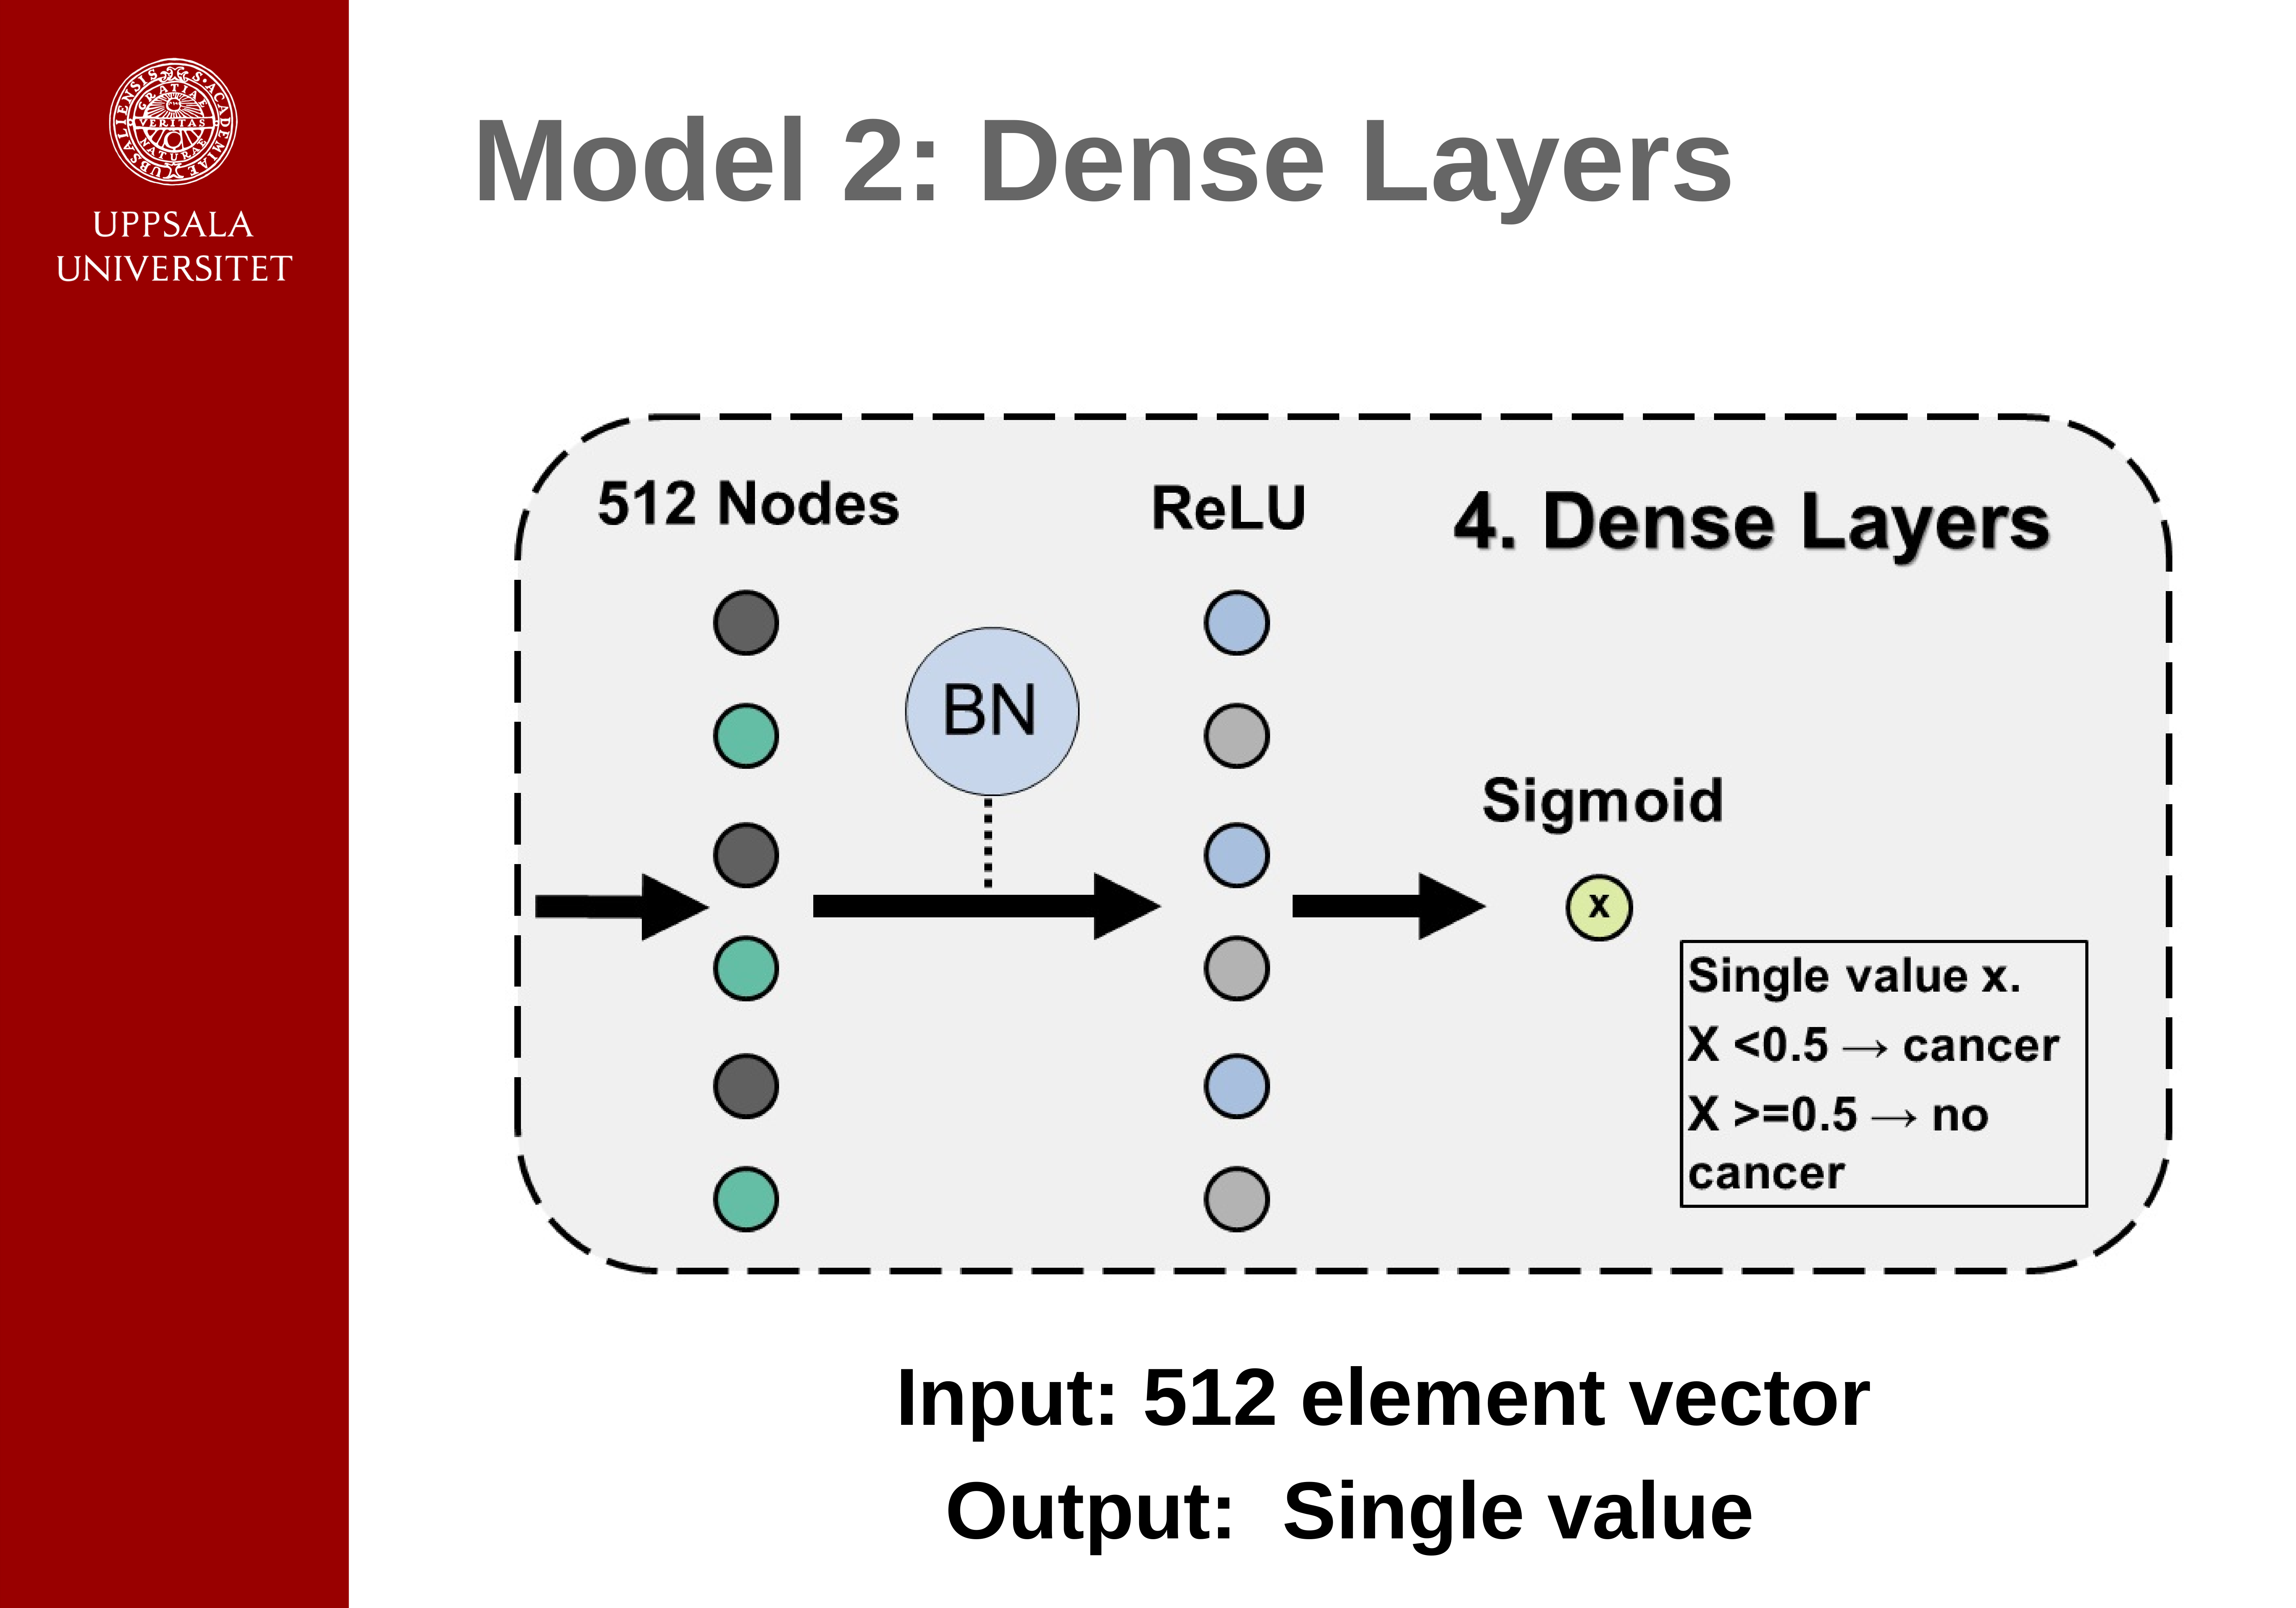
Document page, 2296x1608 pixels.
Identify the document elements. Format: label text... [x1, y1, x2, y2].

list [505, 404, 2190, 1296]
title Model 2: Dense Layers [450, 64, 2237, 243]
text_box Input: 512 element vector Output: Single value [744, 1341, 1956, 1558]
picture [0, 0, 349, 1608]
